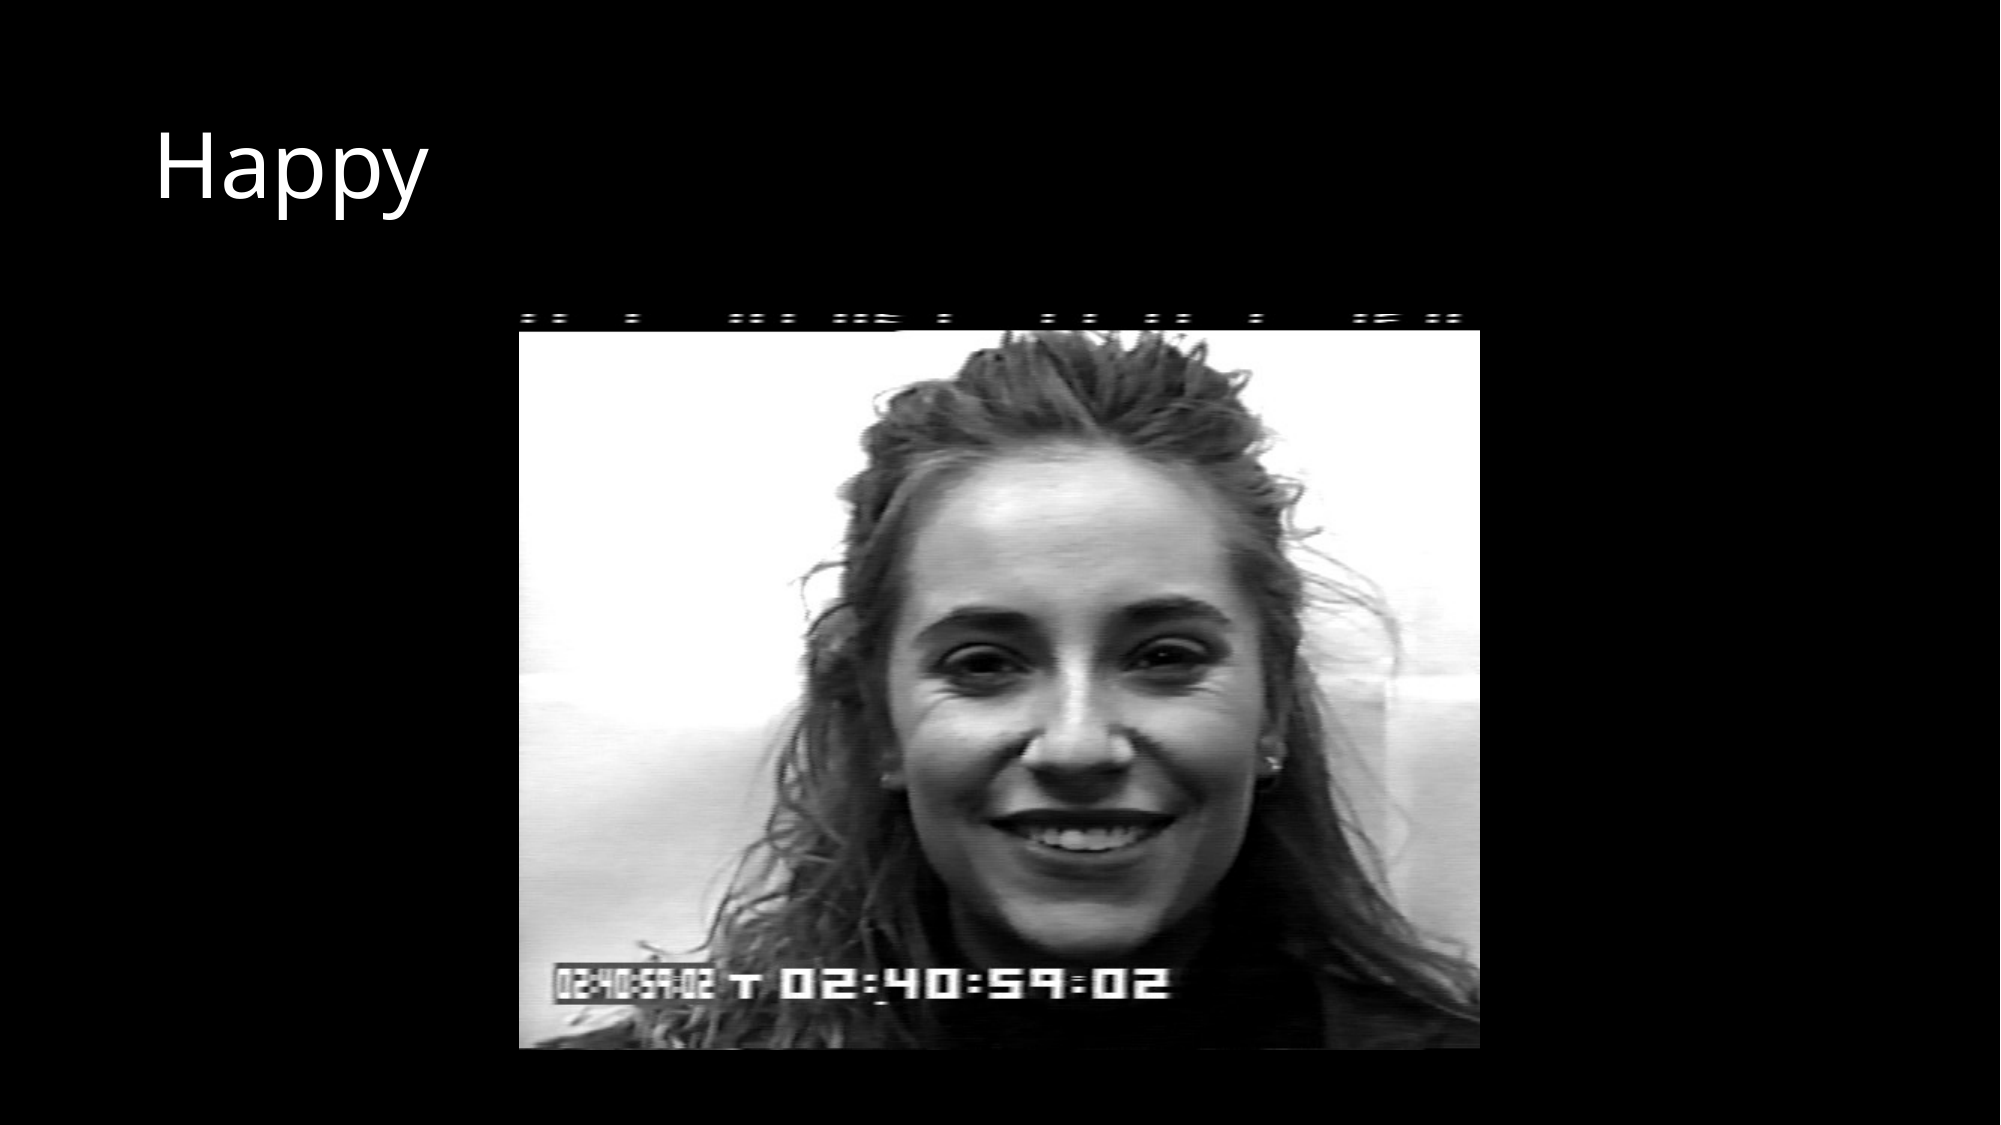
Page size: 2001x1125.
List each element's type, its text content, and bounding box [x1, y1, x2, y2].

picture [519, 314, 1480, 1050]
title Happy [137, 59, 1863, 278]
